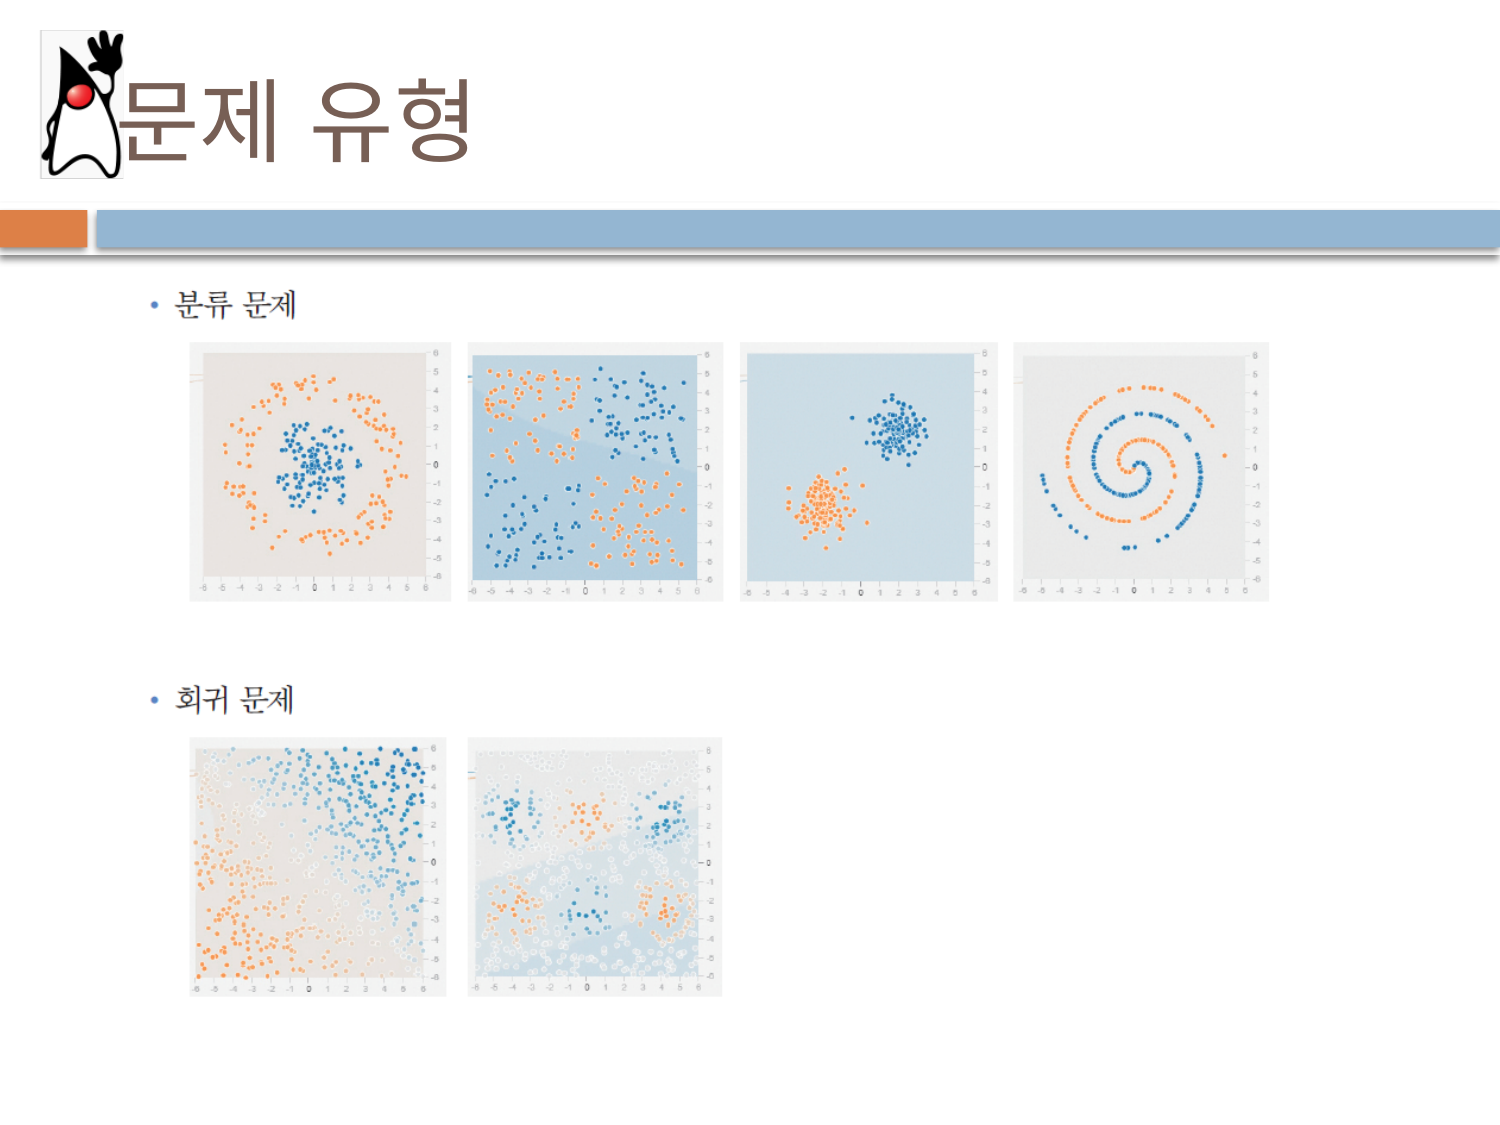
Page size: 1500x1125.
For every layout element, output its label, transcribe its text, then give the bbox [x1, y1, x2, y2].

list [135, 278, 1281, 1017]
picture [39, 30, 124, 179]
title 문제 유형 [100, 37, 1438, 200]
